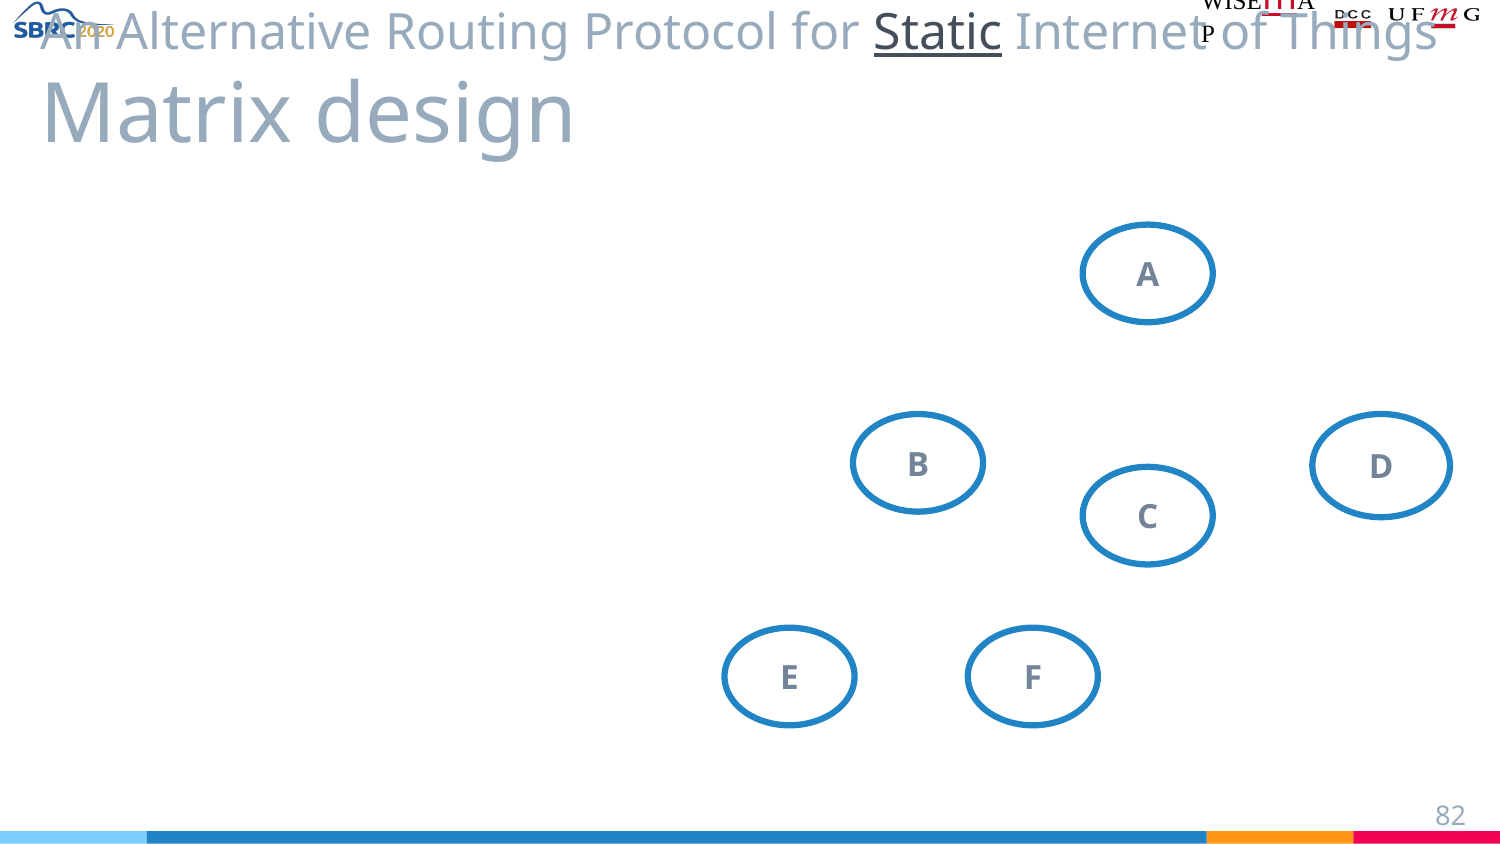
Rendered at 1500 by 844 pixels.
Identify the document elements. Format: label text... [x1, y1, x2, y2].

text_box E [724, 627, 855, 726]
text_box A [1082, 224, 1213, 323]
text_box C [1082, 466, 1213, 565]
picture [1387, 8, 1480, 31]
slide_number ‹#› [1391, 783, 1482, 835]
title An Alternative Routing Protocol for Static Internet of Things Matrix design [25, 33, 1475, 175]
text_box D [1312, 413, 1450, 518]
picture [1251, 8, 1372, 33]
picture [11, 0, 116, 40]
text_box F [967, 627, 1098, 726]
text_box B [852, 414, 984, 512]
